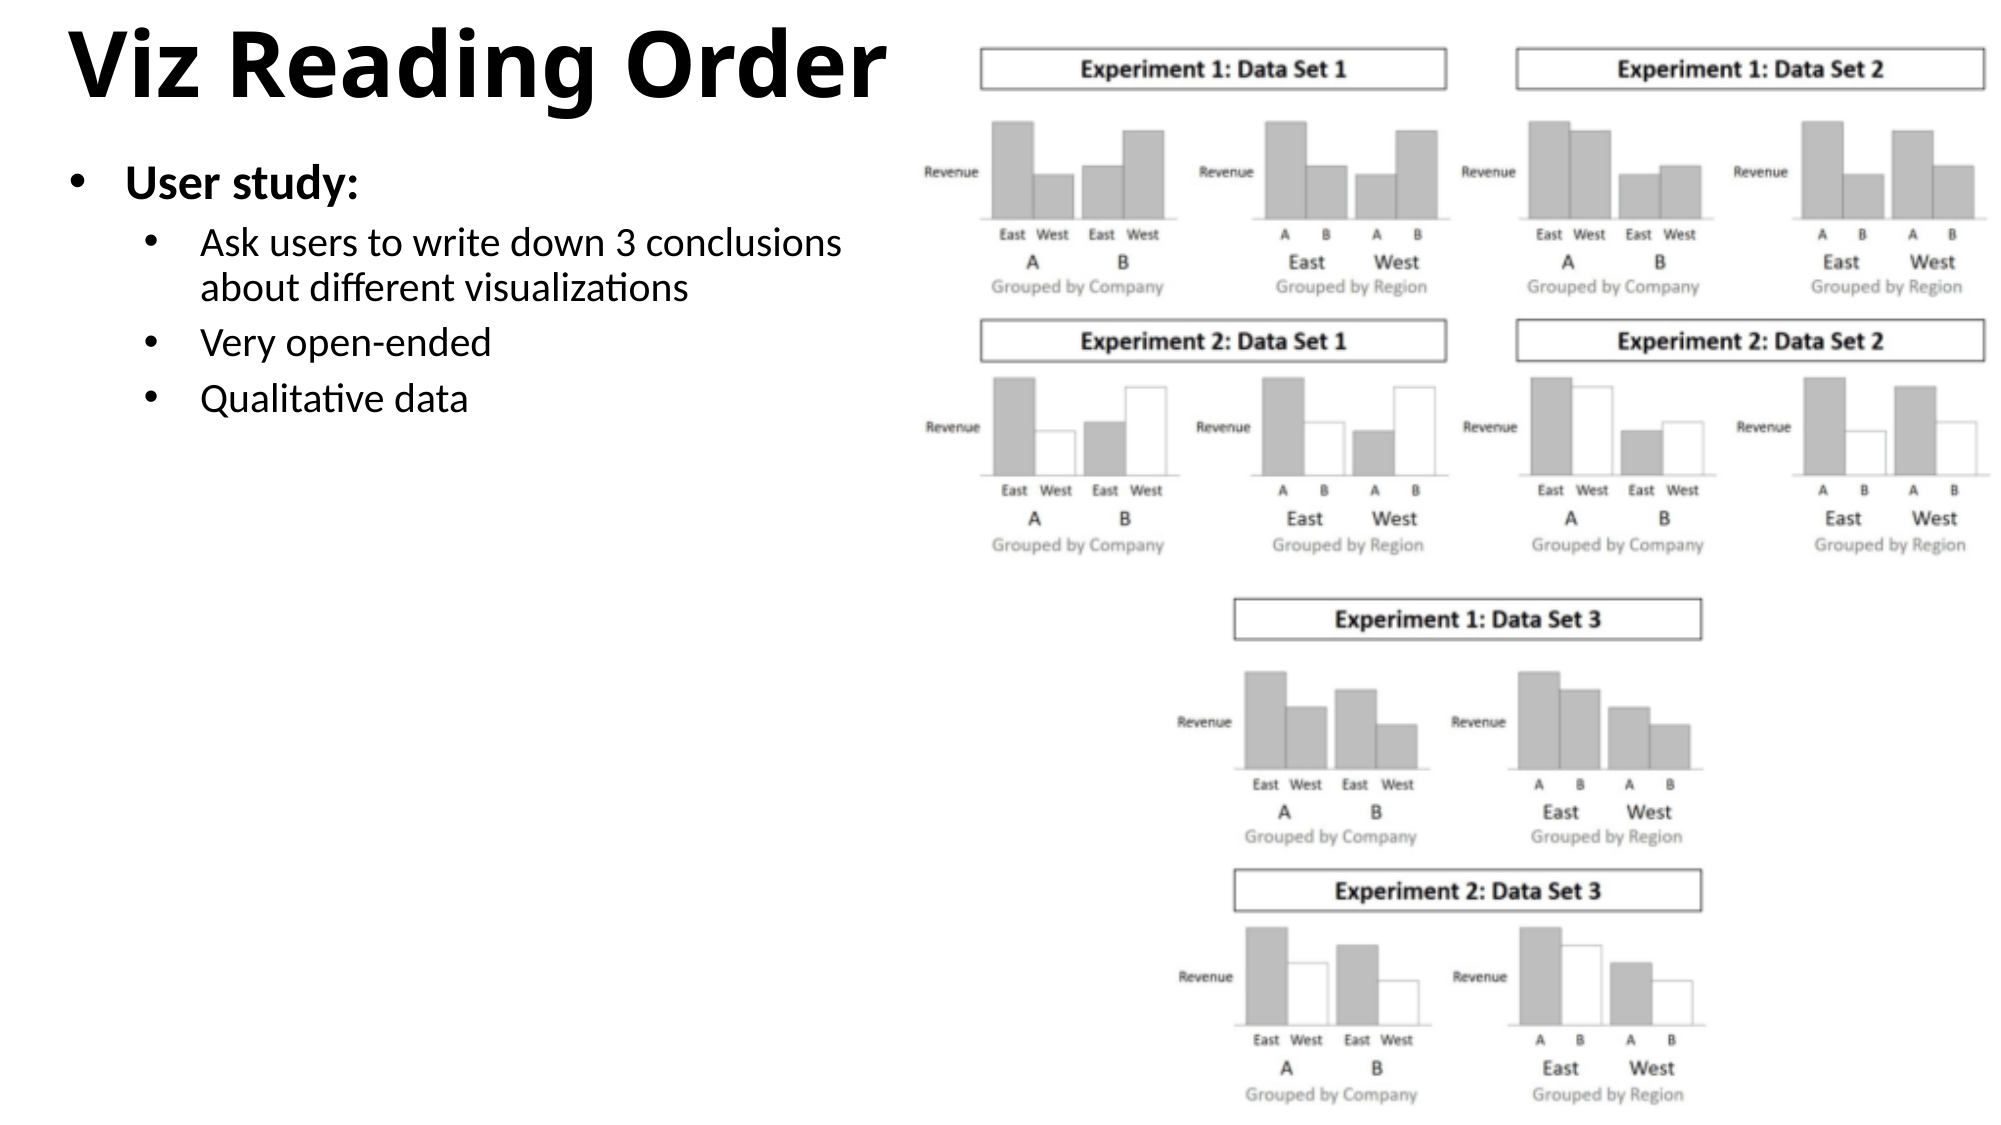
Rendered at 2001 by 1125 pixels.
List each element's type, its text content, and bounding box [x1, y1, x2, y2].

picture [916, 39, 1993, 568]
picture [1168, 591, 1710, 1123]
subtitle User study: Ask users to write down 3 conclusions about different visualizations Very open-ended Qualitative data [53, 148, 941, 1069]
text_box Viz Reading Order [53, 1, 1945, 125]
